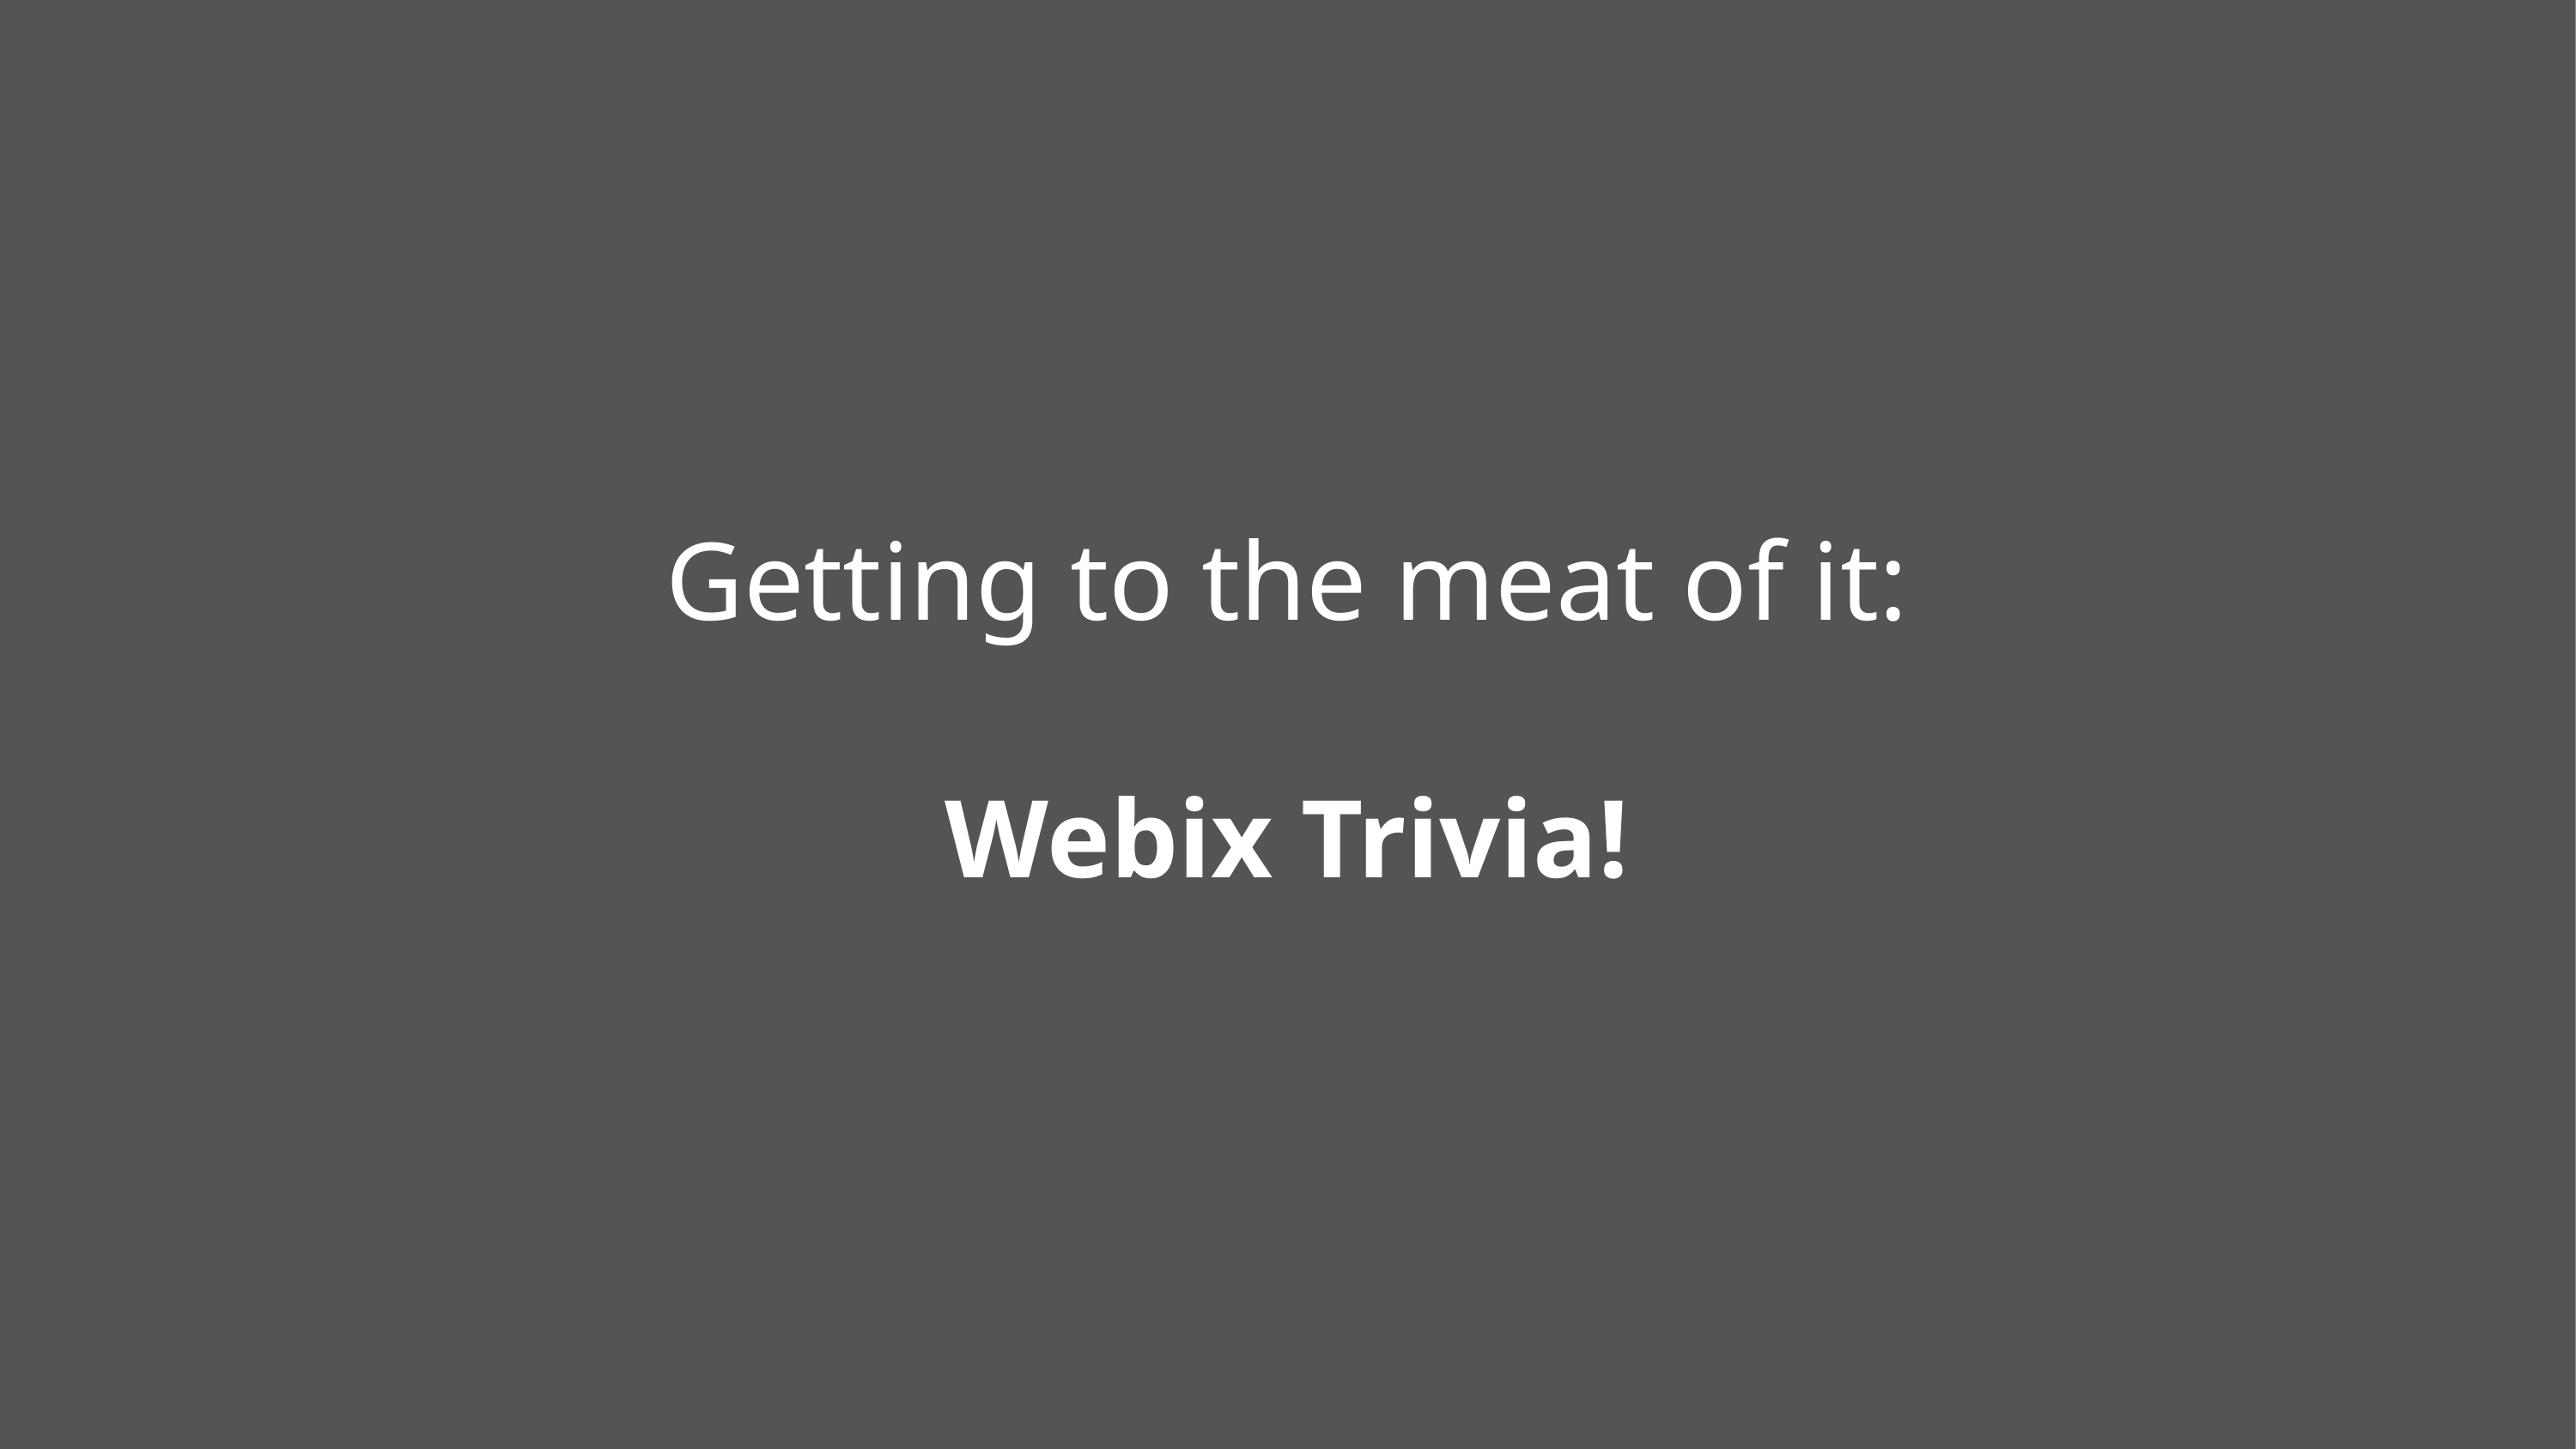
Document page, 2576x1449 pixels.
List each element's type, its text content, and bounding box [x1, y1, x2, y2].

title Getting to the meat of it: Webix Trivia! [102, 398, 2473, 1014]
